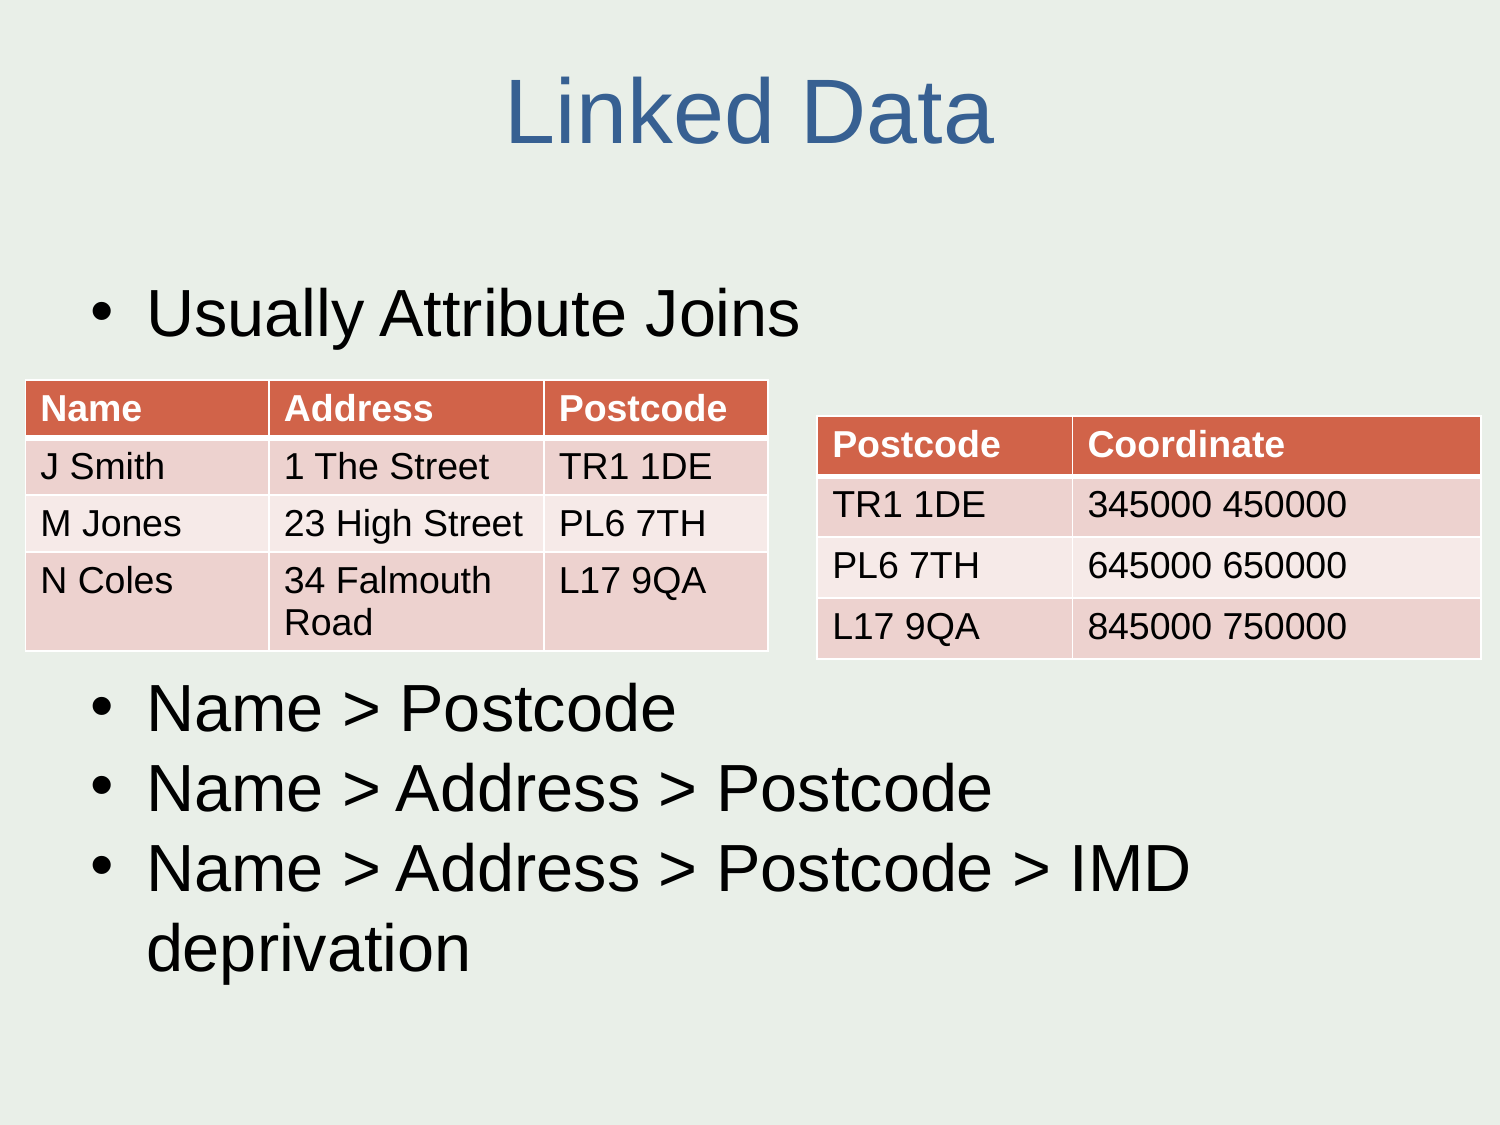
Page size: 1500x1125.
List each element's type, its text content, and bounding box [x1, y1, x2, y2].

table_cell 1 The Street [270, 441, 543, 494]
table_cell L17 9QA [818, 599, 1072, 658]
table_cell 345000 450000 [1073, 479, 1480, 536]
table_cell 645000 650000 [1073, 538, 1480, 597]
text_box Linked Data [75, 45, 1425, 233]
table_cell TR1 1DE [818, 479, 1072, 536]
table_cell 23 High Street [270, 496, 543, 551]
table_header Address [270, 381, 543, 435]
table_cell M Jones [26, 496, 268, 551]
text_box Usually Attribute Joins Name > Postcode Name > Address > Postcode Name > Address > Postcode > IMD deprivation [75, 262, 1425, 1005]
table_cell PL6 7TH [545, 496, 767, 551]
table_header Postcode [818, 417, 1072, 474]
table_cell N Coles [26, 553, 268, 650]
table_cell 34 Falmouth Road [270, 553, 543, 650]
table_cell L17 9QA [545, 553, 767, 650]
table_header Coordinate [1073, 417, 1480, 474]
table_header Name [26, 381, 268, 435]
table_cell 845000 750000 [1073, 599, 1480, 658]
table_header Postcode [545, 381, 767, 435]
table_cell TR1 1DE [545, 441, 767, 494]
table_cell PL6 7TH [818, 538, 1072, 597]
table_cell J Smith [26, 441, 268, 494]
